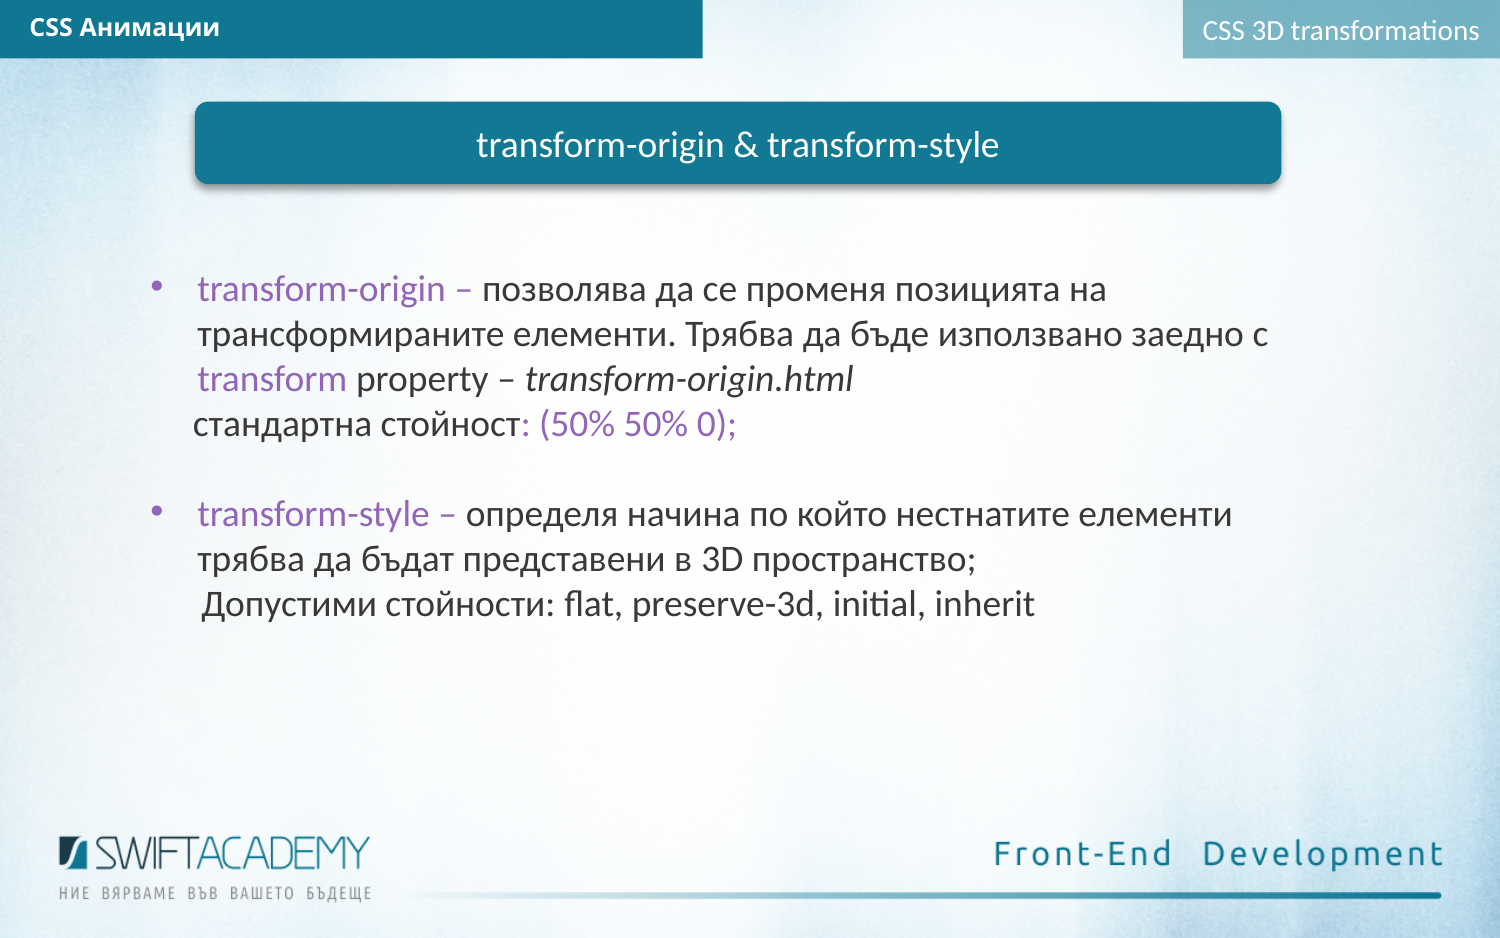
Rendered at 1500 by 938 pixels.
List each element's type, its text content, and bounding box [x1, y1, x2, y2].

text_box [0, 0, 704, 59]
picture [0, 0, 1500, 938]
text_box CSS 3D transformations [1182, 0, 1500, 59]
text_box transform-origin – позволява да се променя позицията на трансформираните елементи. Трябва да бъде използвано заедно с transform property – transform-origin.html стандартна стойност: (50% 50% 0); transform-style – определя начина по който нестнатите елементи трябва да бъдат представени в 3D пространство; Допустими стойности: flat, preserve-3d, initial, inherit [135, 256, 1365, 766]
text_box CSS Анимации [14, 4, 691, 49]
text_box transform-origin & transform-style [193, 100, 1283, 186]
